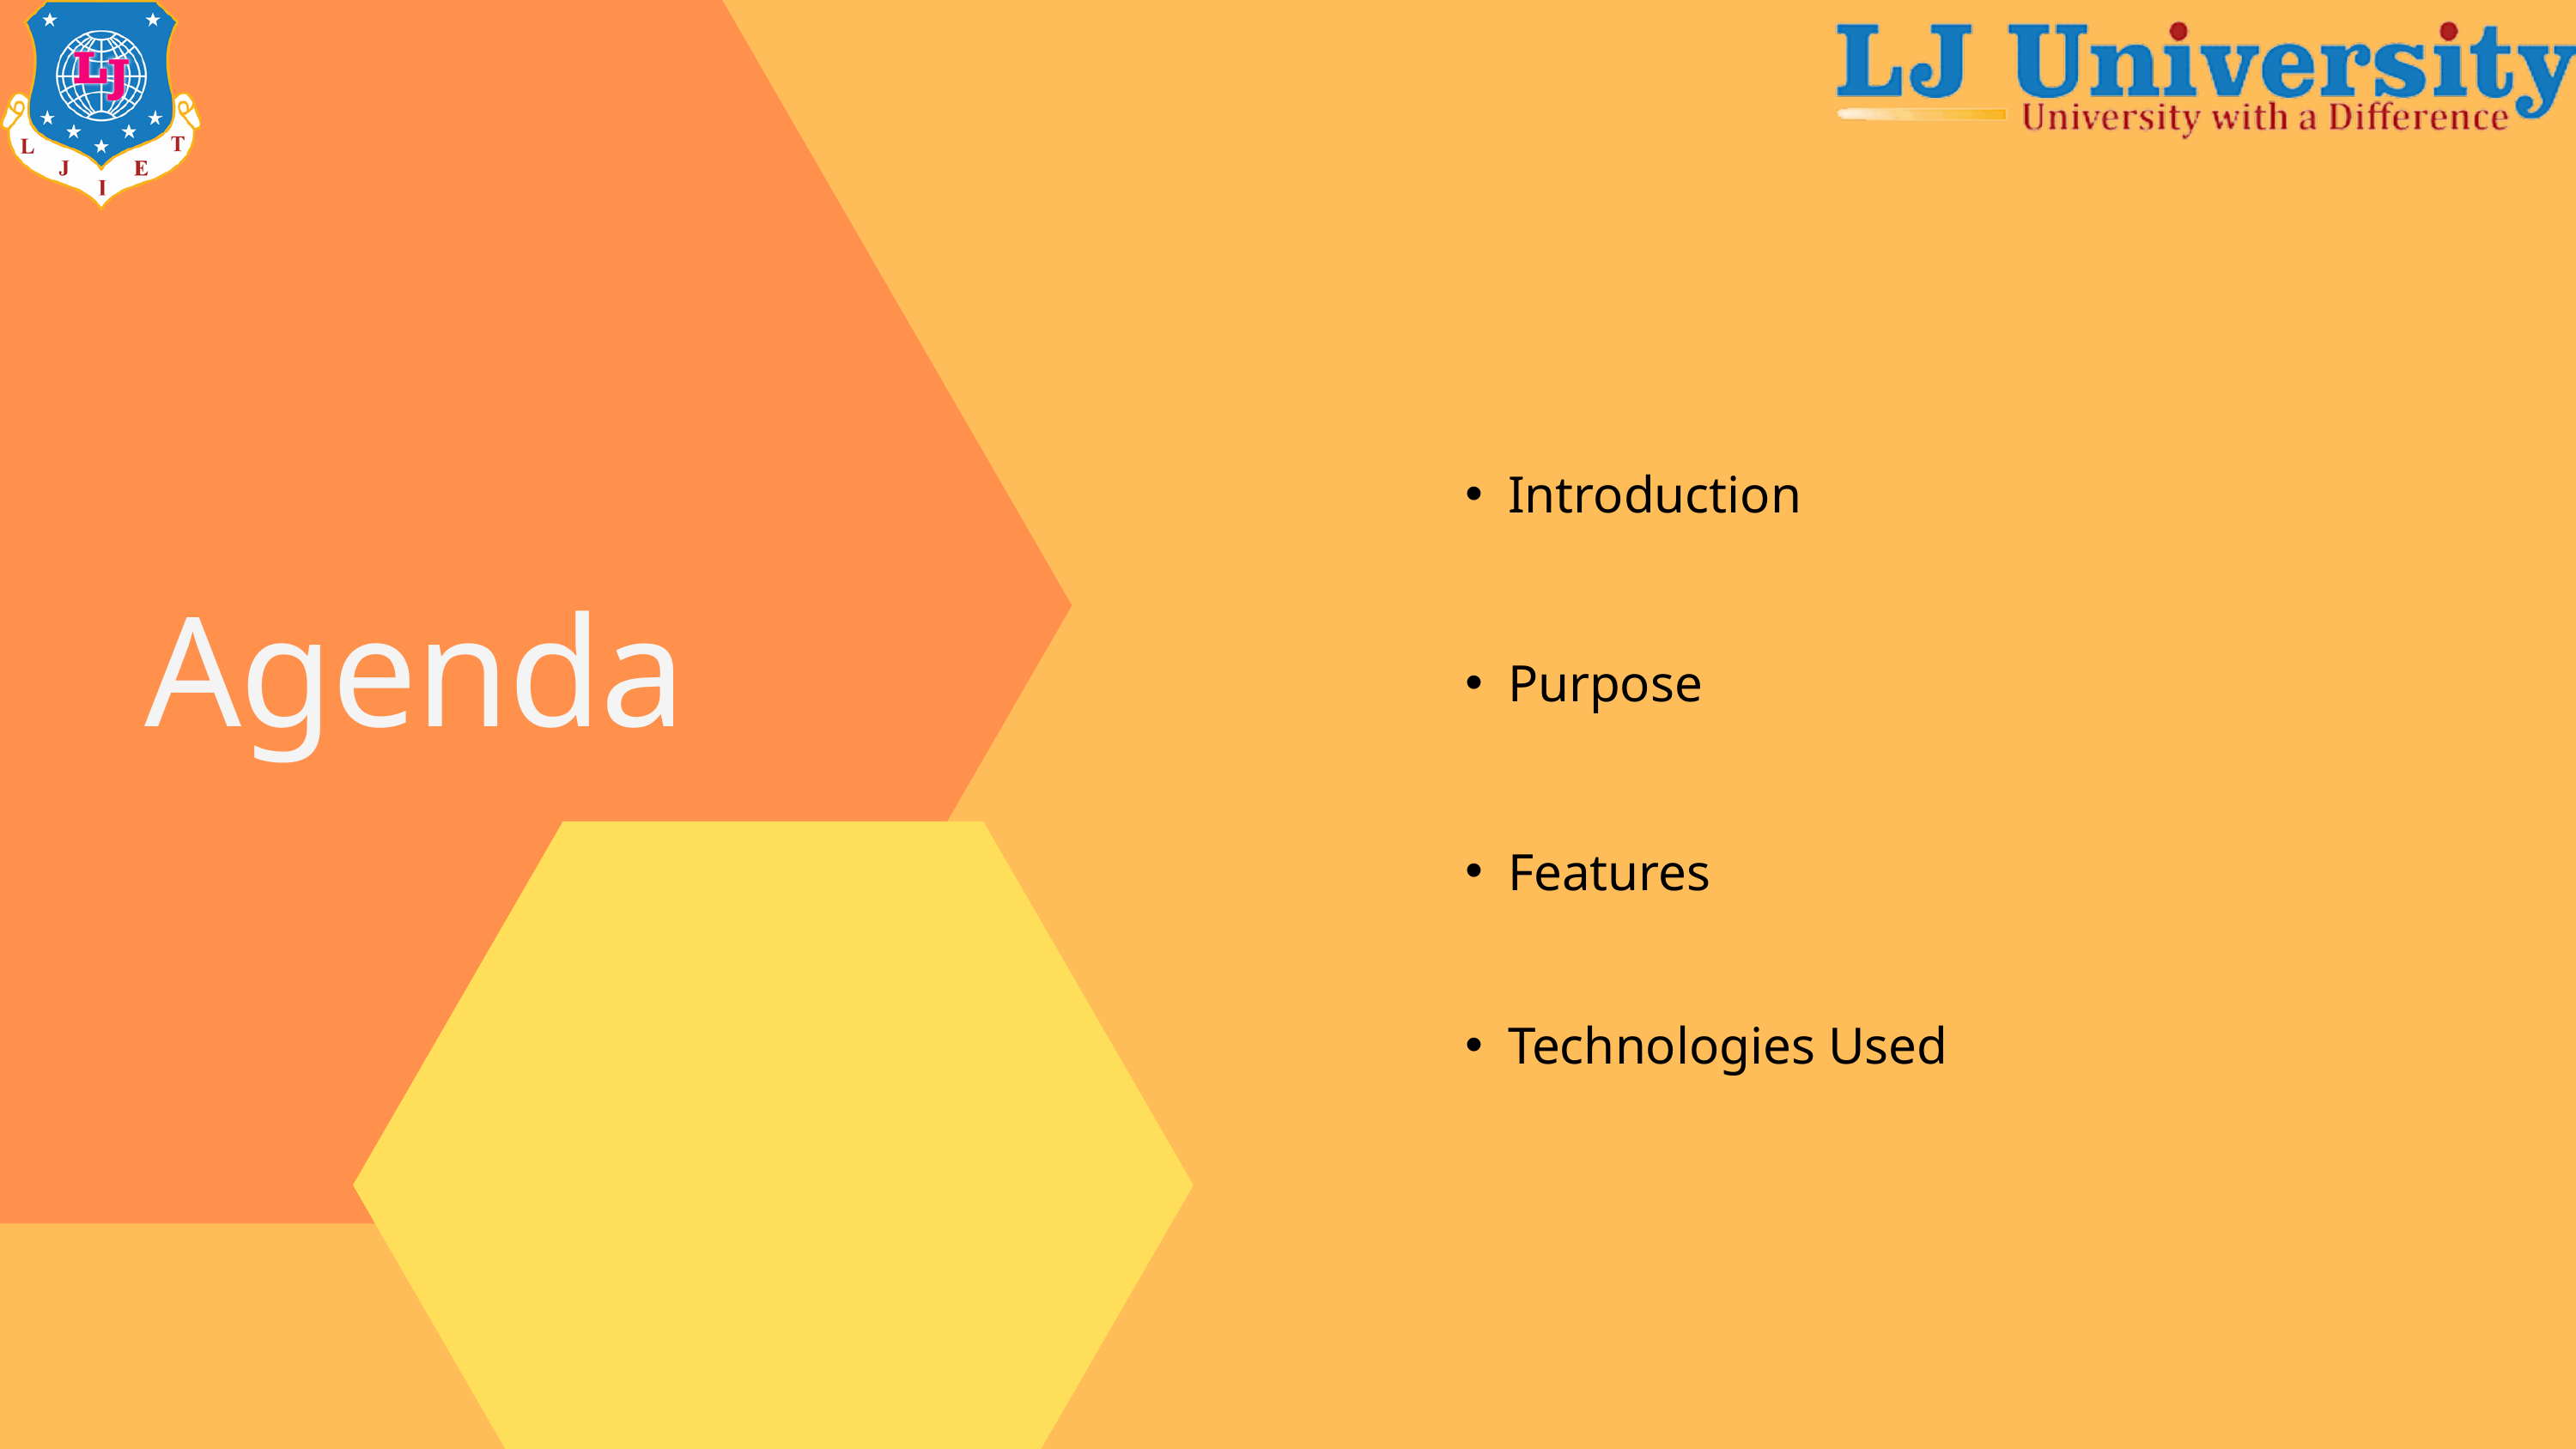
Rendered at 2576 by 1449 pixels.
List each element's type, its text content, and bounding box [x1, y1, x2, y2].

text_box Purpose [1422, 641, 2283, 712]
text_box [1826, 1, 2576, 145]
text_box Introduction [1422, 452, 2283, 524]
text_box Technologies Used [1422, 1003, 2283, 1075]
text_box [0, 0, 1072, 1224]
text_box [352, 821, 1194, 1449]
text_box Features [1422, 830, 2283, 900]
